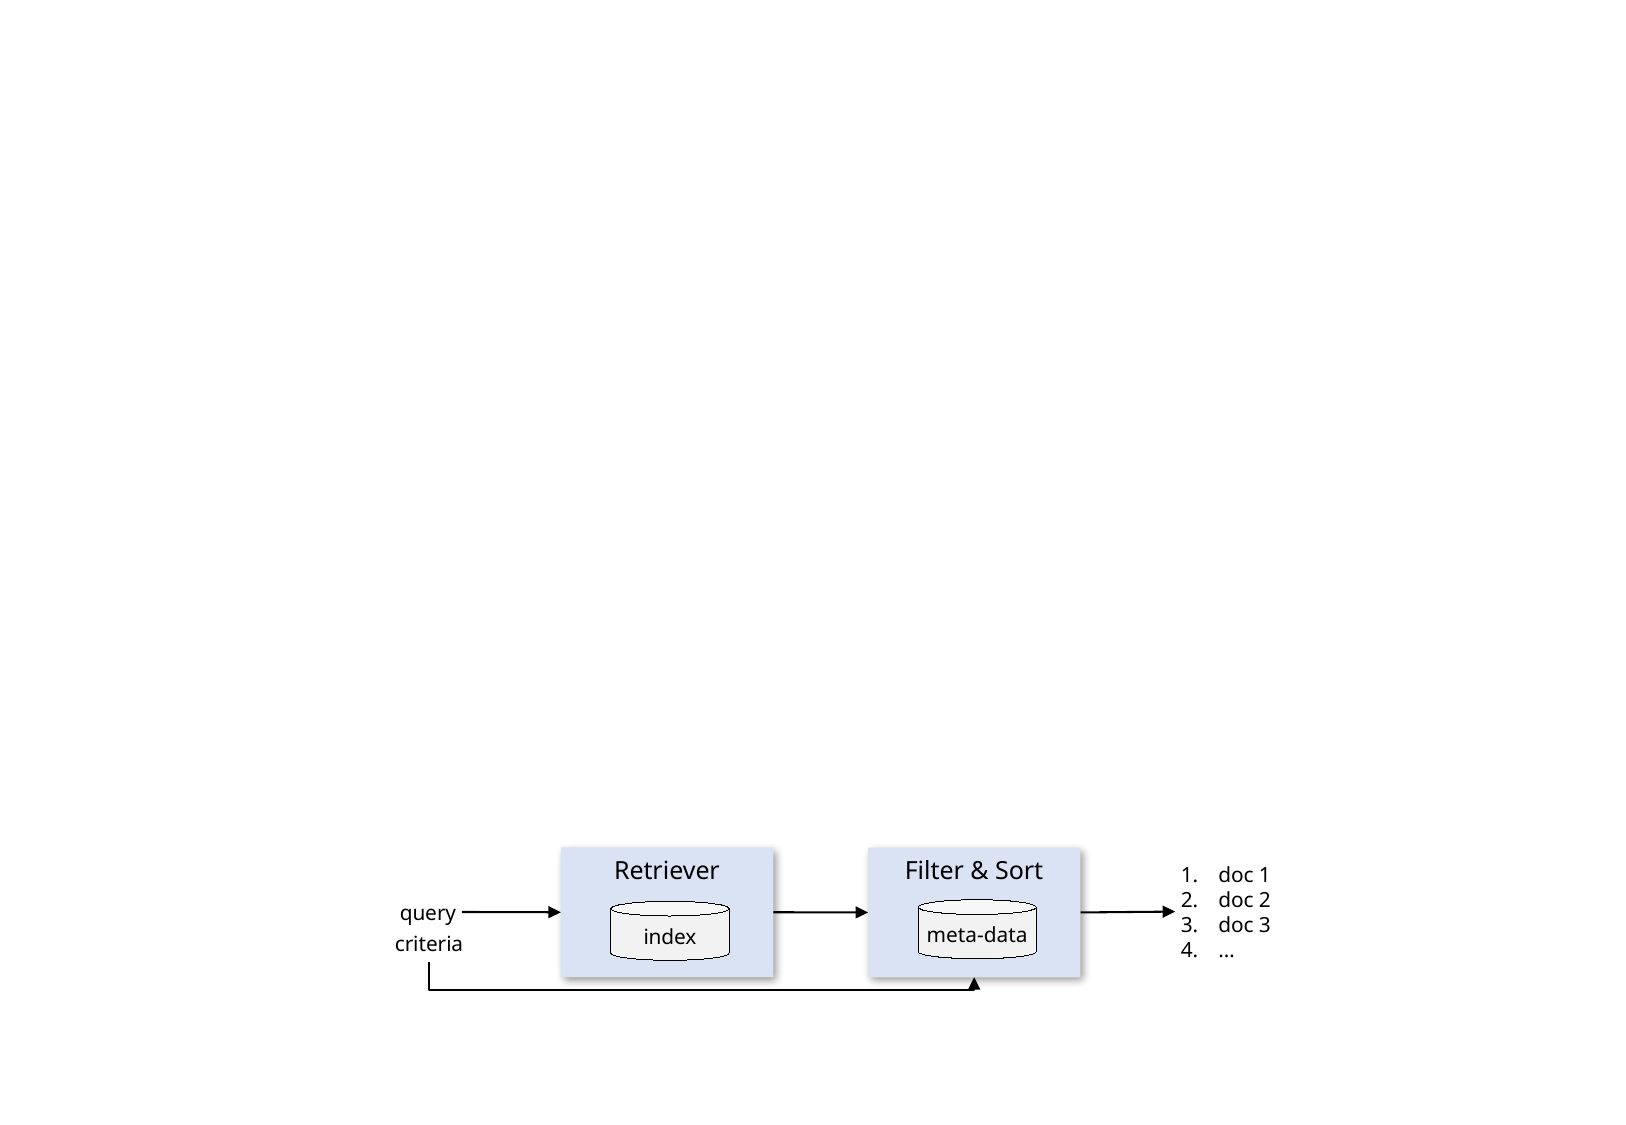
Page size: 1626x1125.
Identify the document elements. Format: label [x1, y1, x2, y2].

text_box [390, 847, 1294, 978]
